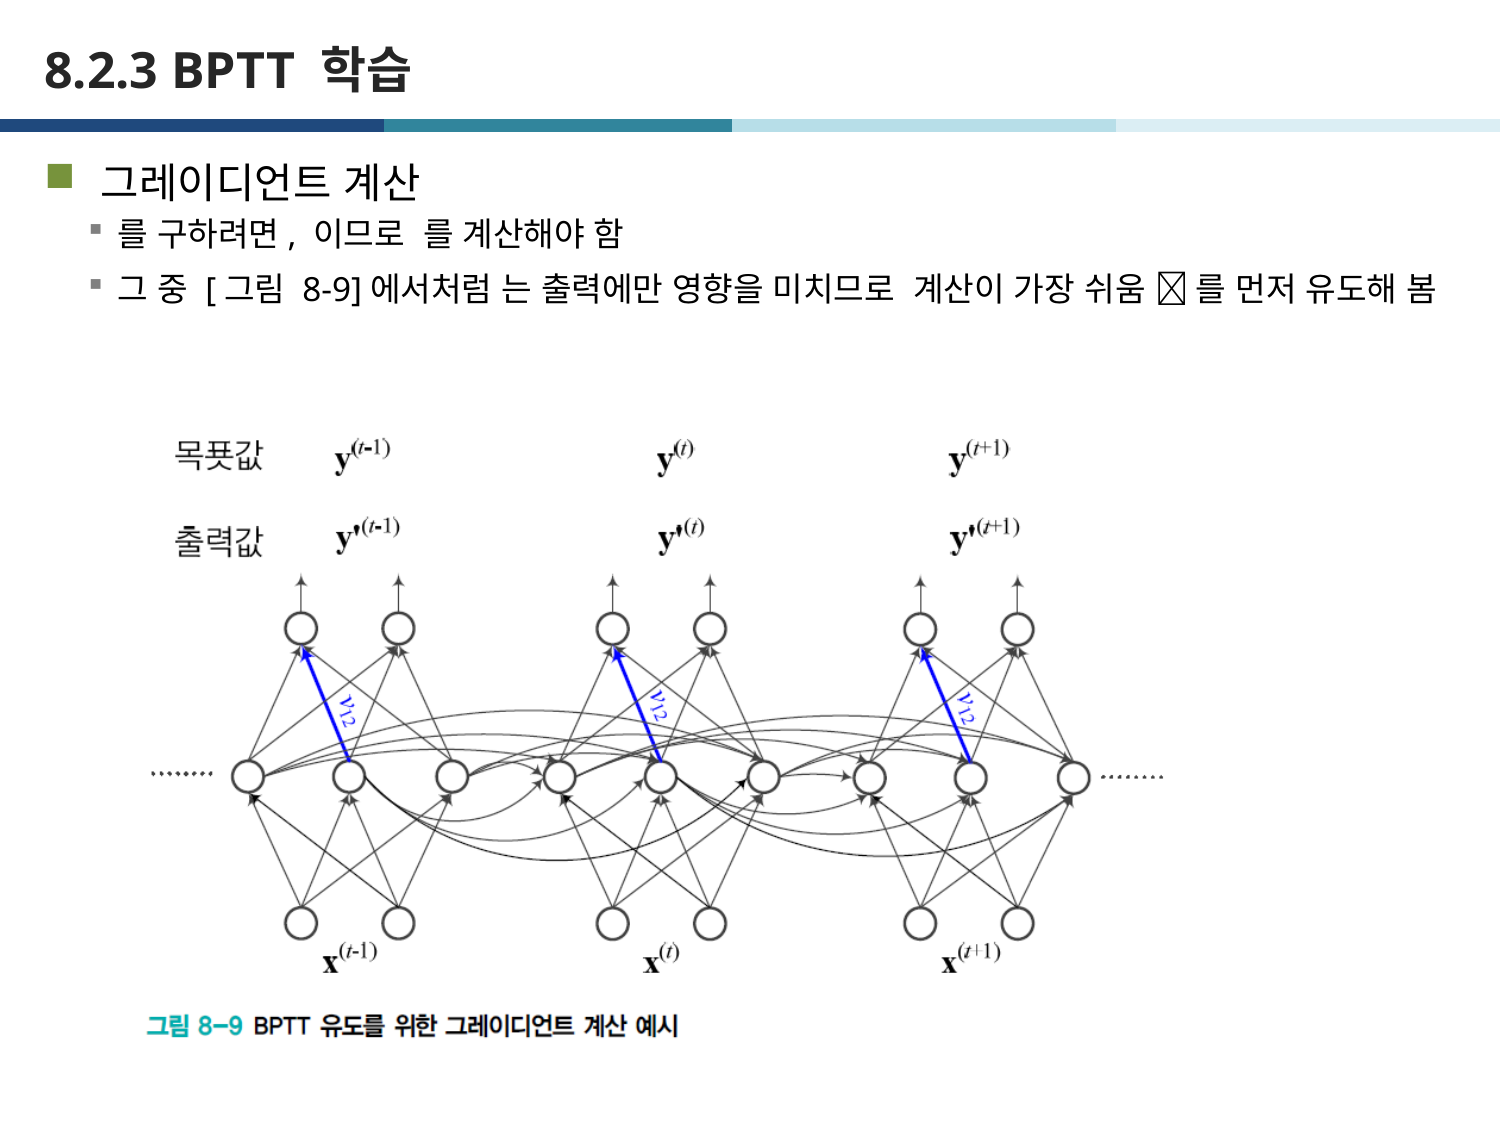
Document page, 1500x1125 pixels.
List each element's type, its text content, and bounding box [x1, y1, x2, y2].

title 8.2.3 BPTT 학습 [29, 23, 1448, 114]
picture [135, 432, 1170, 1042]
